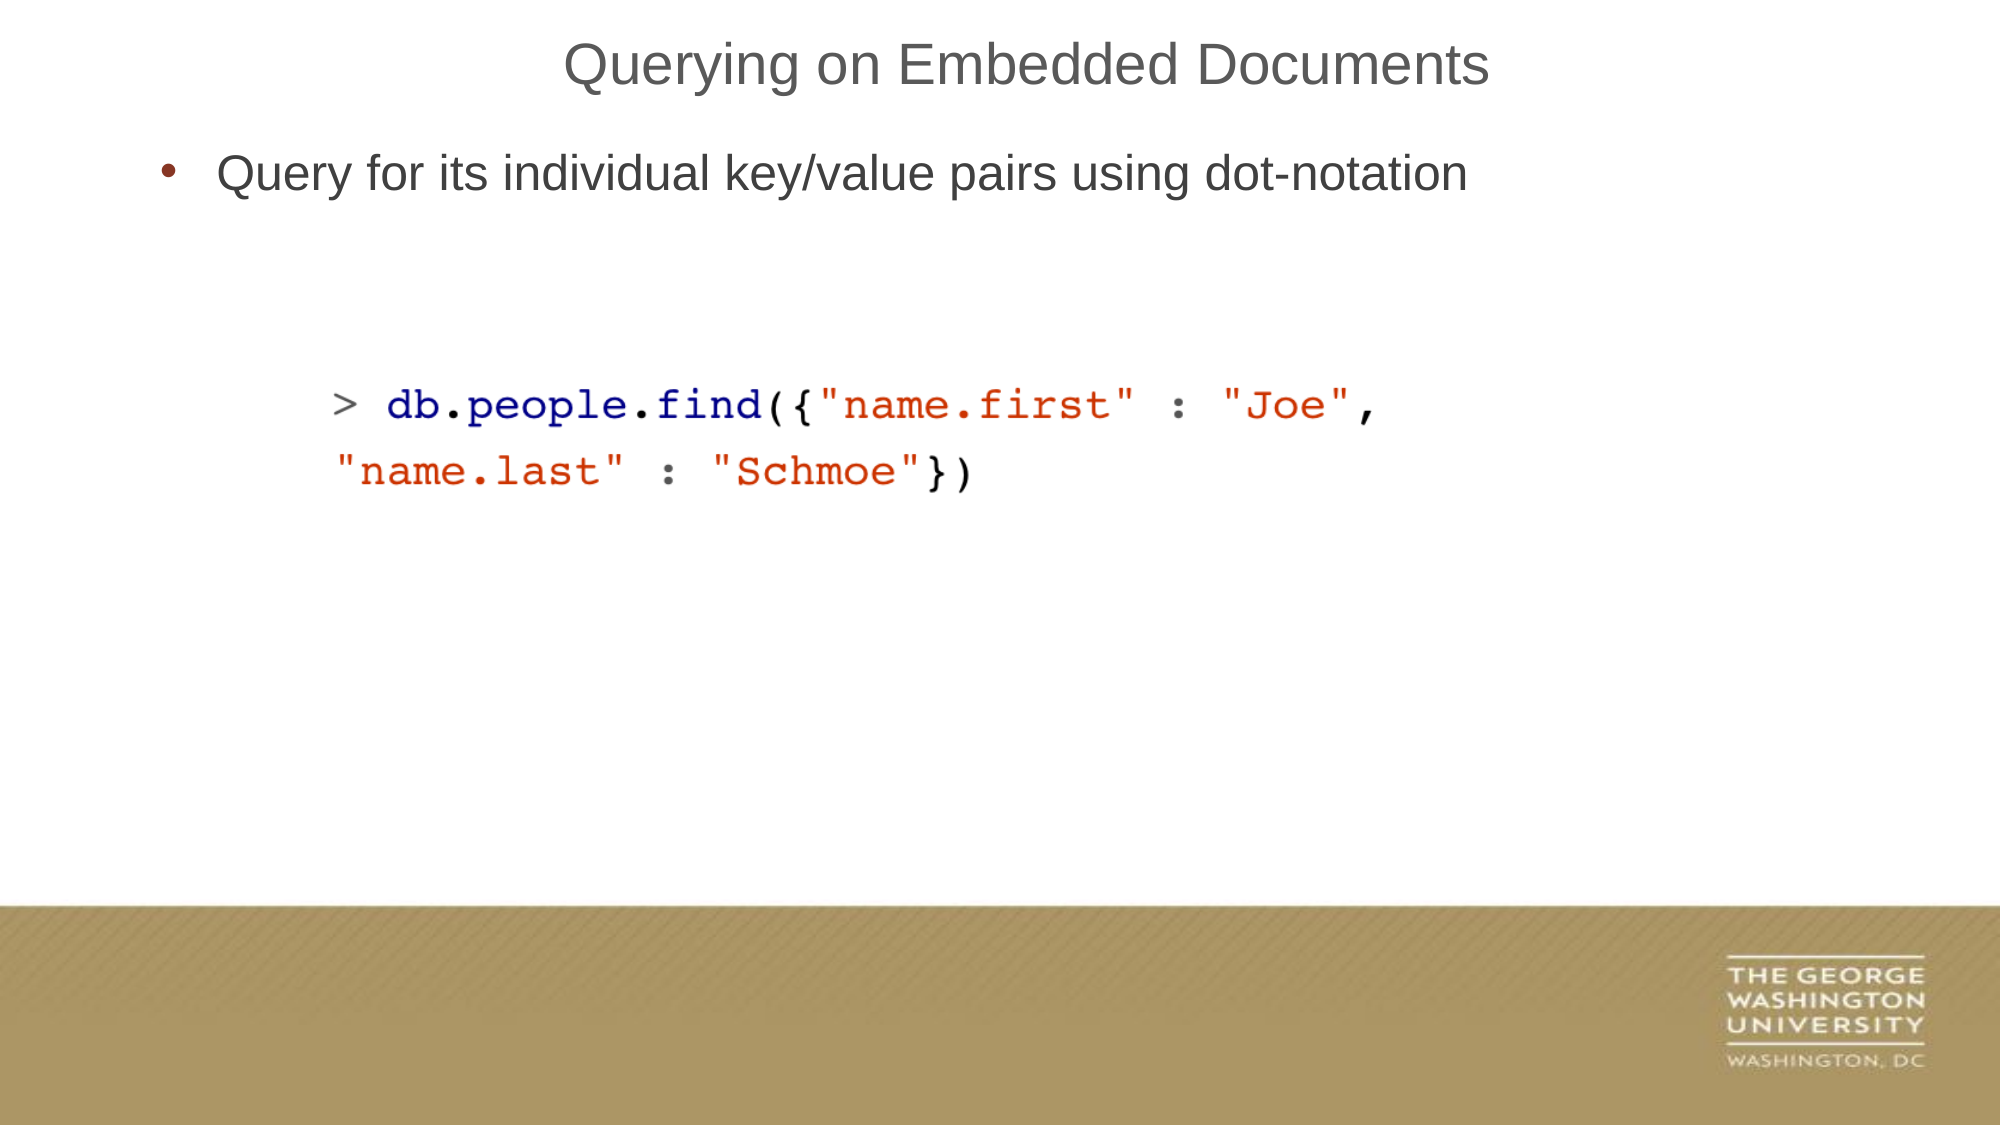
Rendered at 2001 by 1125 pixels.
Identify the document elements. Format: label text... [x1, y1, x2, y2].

list Query for its individual key/value pairs using dot-notation [77, 132, 1871, 926]
title Querying on Embedded Documents [77, 19, 1848, 132]
picture [0, 0, 2000, 1125]
